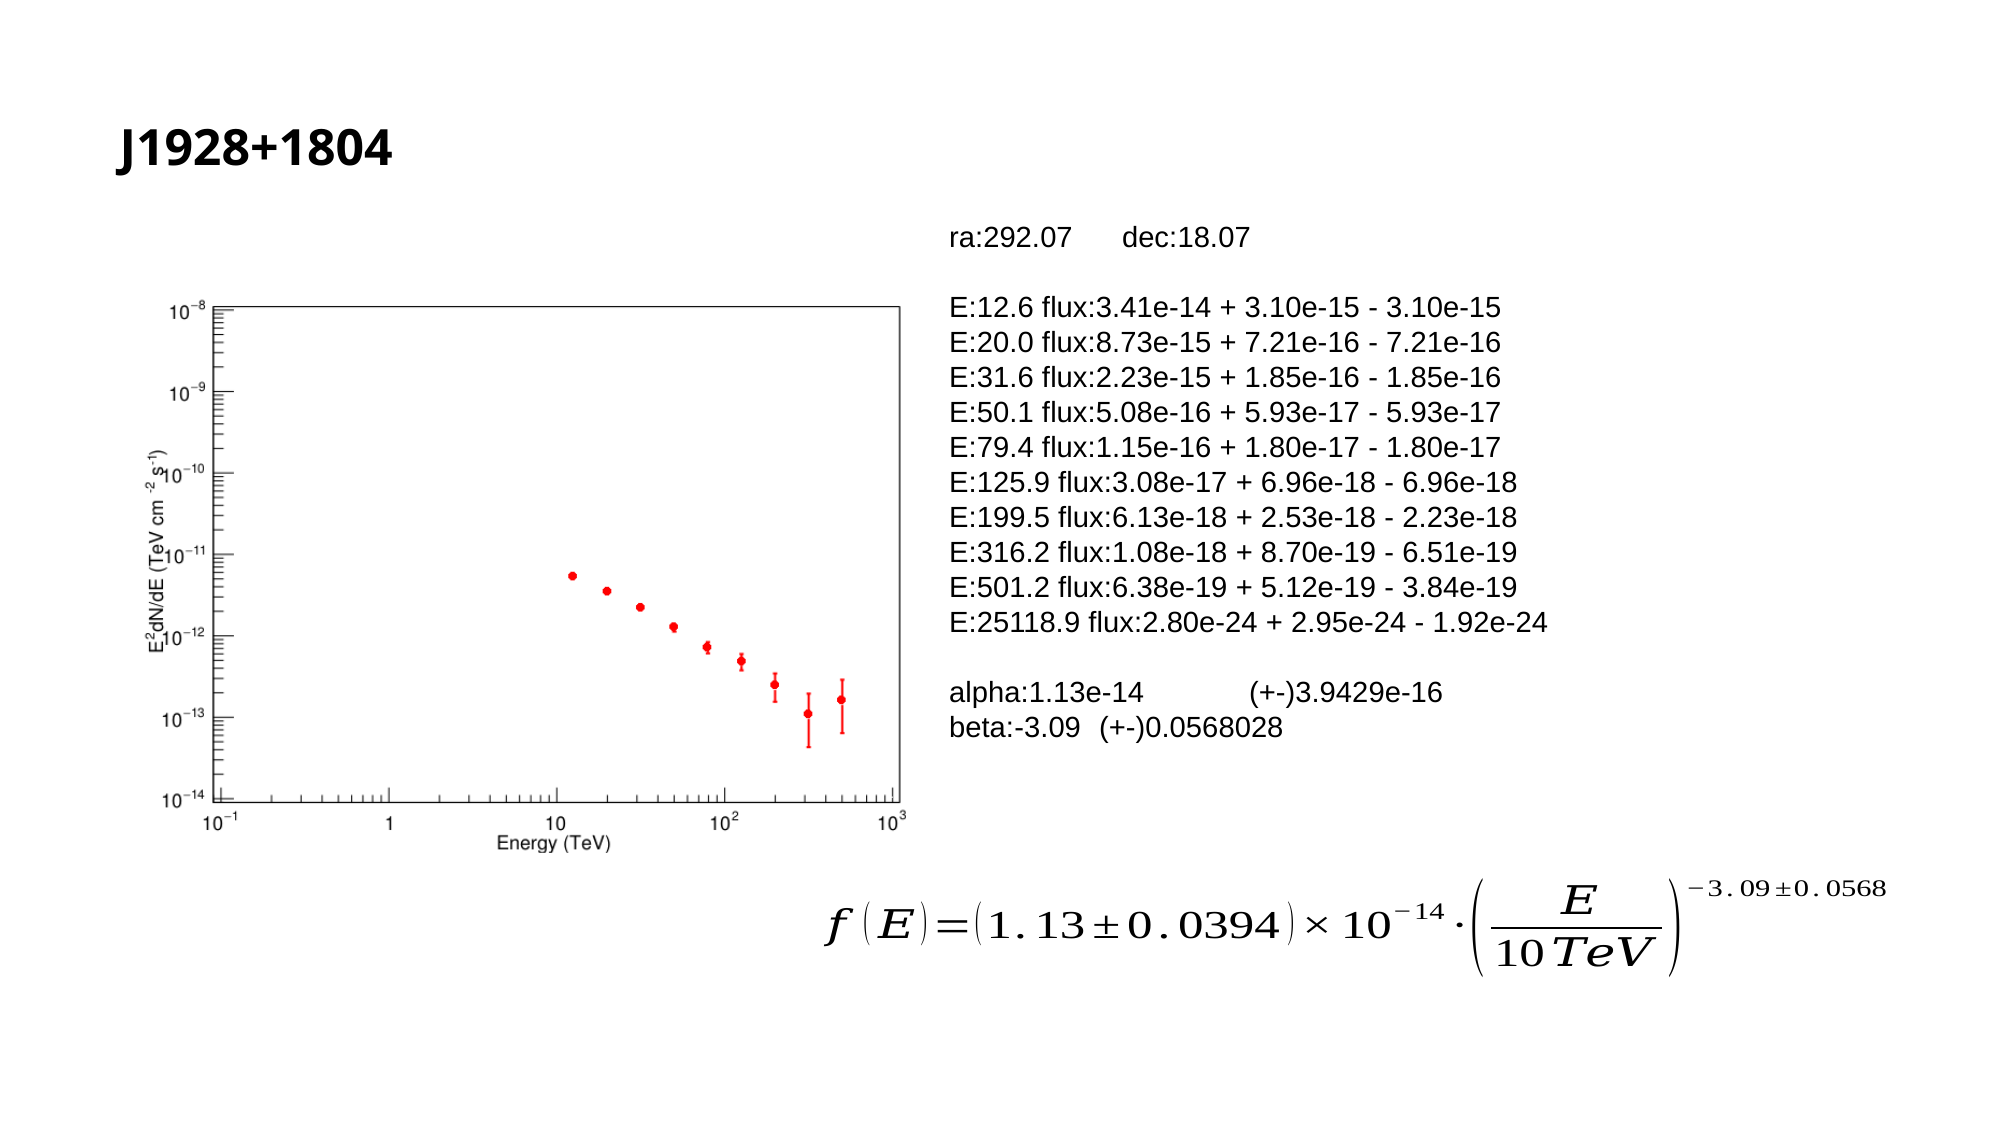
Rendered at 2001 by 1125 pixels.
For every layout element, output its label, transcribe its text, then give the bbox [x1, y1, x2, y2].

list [132, 272, 935, 853]
text_box ra:292.07 dec:18.07 E:12.6 flux:3.41e-14 + 3.10e-15 - 3.10e-15 E:20.0 flux:8.73e-15 + 7.21e-16 - 7.21e-16 E:31.6 flux:2.23e-15 + 1.85e-16 - 1.85e-16 E:50.1 flux:5.08e-16 + 5.93e-17 - 5.93e-17 E:79.4 flux:1.15e-16 + 1.80e-17 - 1.80e-17 E:125.9 flux:3.08e-17 + 6.96e-18 - 6.96e-18 E:199.5 flux:6.13e-18 + 2.53e-18 - 2.23e-18 E:316.2 flux:1.08e-18 + 8.70e-19 - 6.51e-19 E:501.2 flux:6.38e-19 + 5.12e-19 - 3.84e-19 E:25118.9 flux:2.80e-24 + 2.95e-24 - 1.92e-24 alpha:1.13e-14 (+-)3.9429e-16 beta:-3.09 (+-)0.0568028 [934, 211, 1864, 751]
title J1928+1804 [104, 40, 1830, 259]
